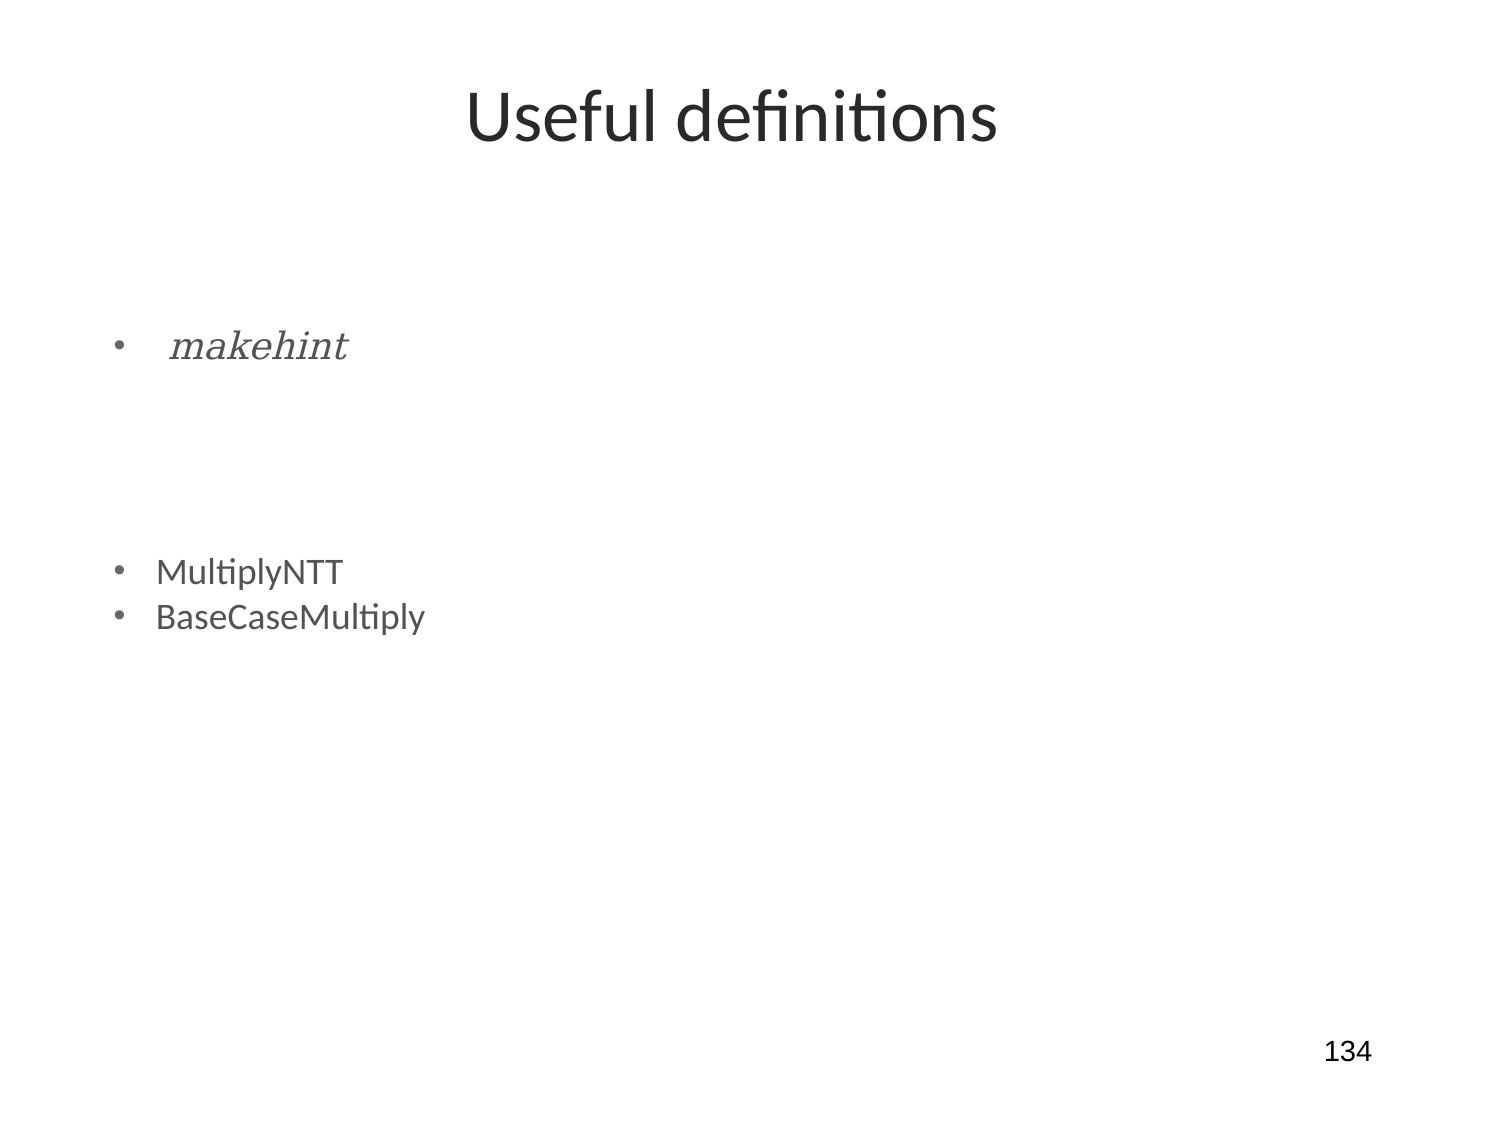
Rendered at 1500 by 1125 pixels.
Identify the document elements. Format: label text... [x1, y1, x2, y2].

text_box Useful definitions [77, 22, 1388, 213]
slide_number 134 [1074, 1024, 1388, 1101]
